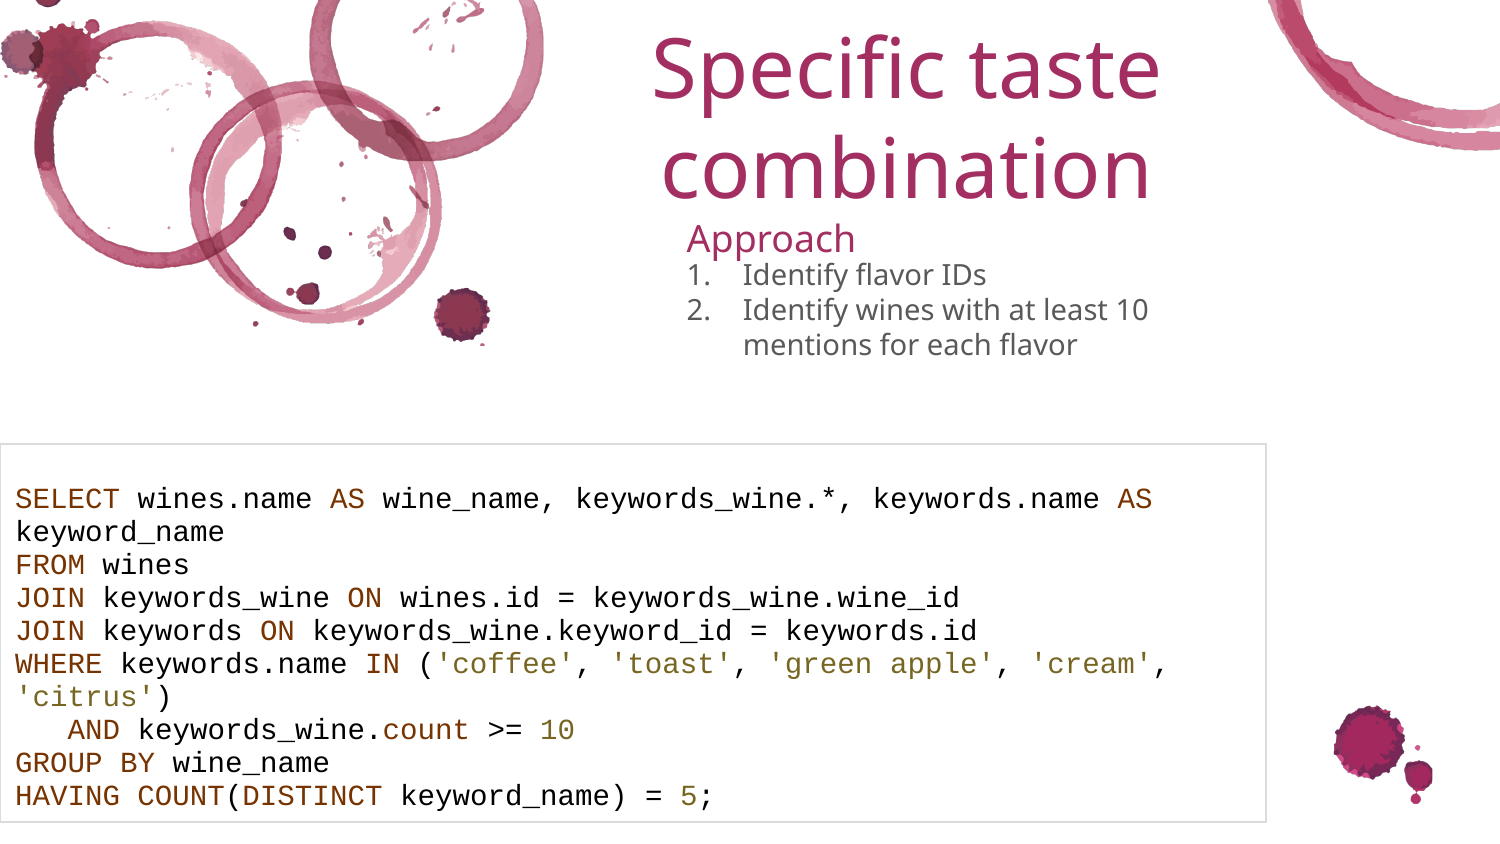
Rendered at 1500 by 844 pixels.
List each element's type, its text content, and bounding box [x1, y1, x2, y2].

table_header SELECT wines.name AS wine_name, keywords_wine.*, keywords.name AS keyword_name FROM wines JOIN keywords_wine ON wines.id = keywords_wine.wine_id JOIN keywords ON keywords_wine.keyword_id = keywords.id WHERE keywords.name IN ('coffee', 'toast', 'green apple', 'cream', 'citrus') AND keywords_wine.count >= 10 GROUP BY wine_name HAVING COUNT(DISTINCT keyword_name) = 5; [1, 445, 1265, 821]
picture [1264, 0, 1500, 151]
subtitle Approach [648, 199, 1065, 274]
subtitle Identify flavor IDs Identify wines with at least 10 mentions for each flavor [648, 286, 1235, 331]
picture [1334, 706, 1433, 804]
title Specific taste combination [545, 0, 1269, 138]
picture [0, 0, 544, 346]
